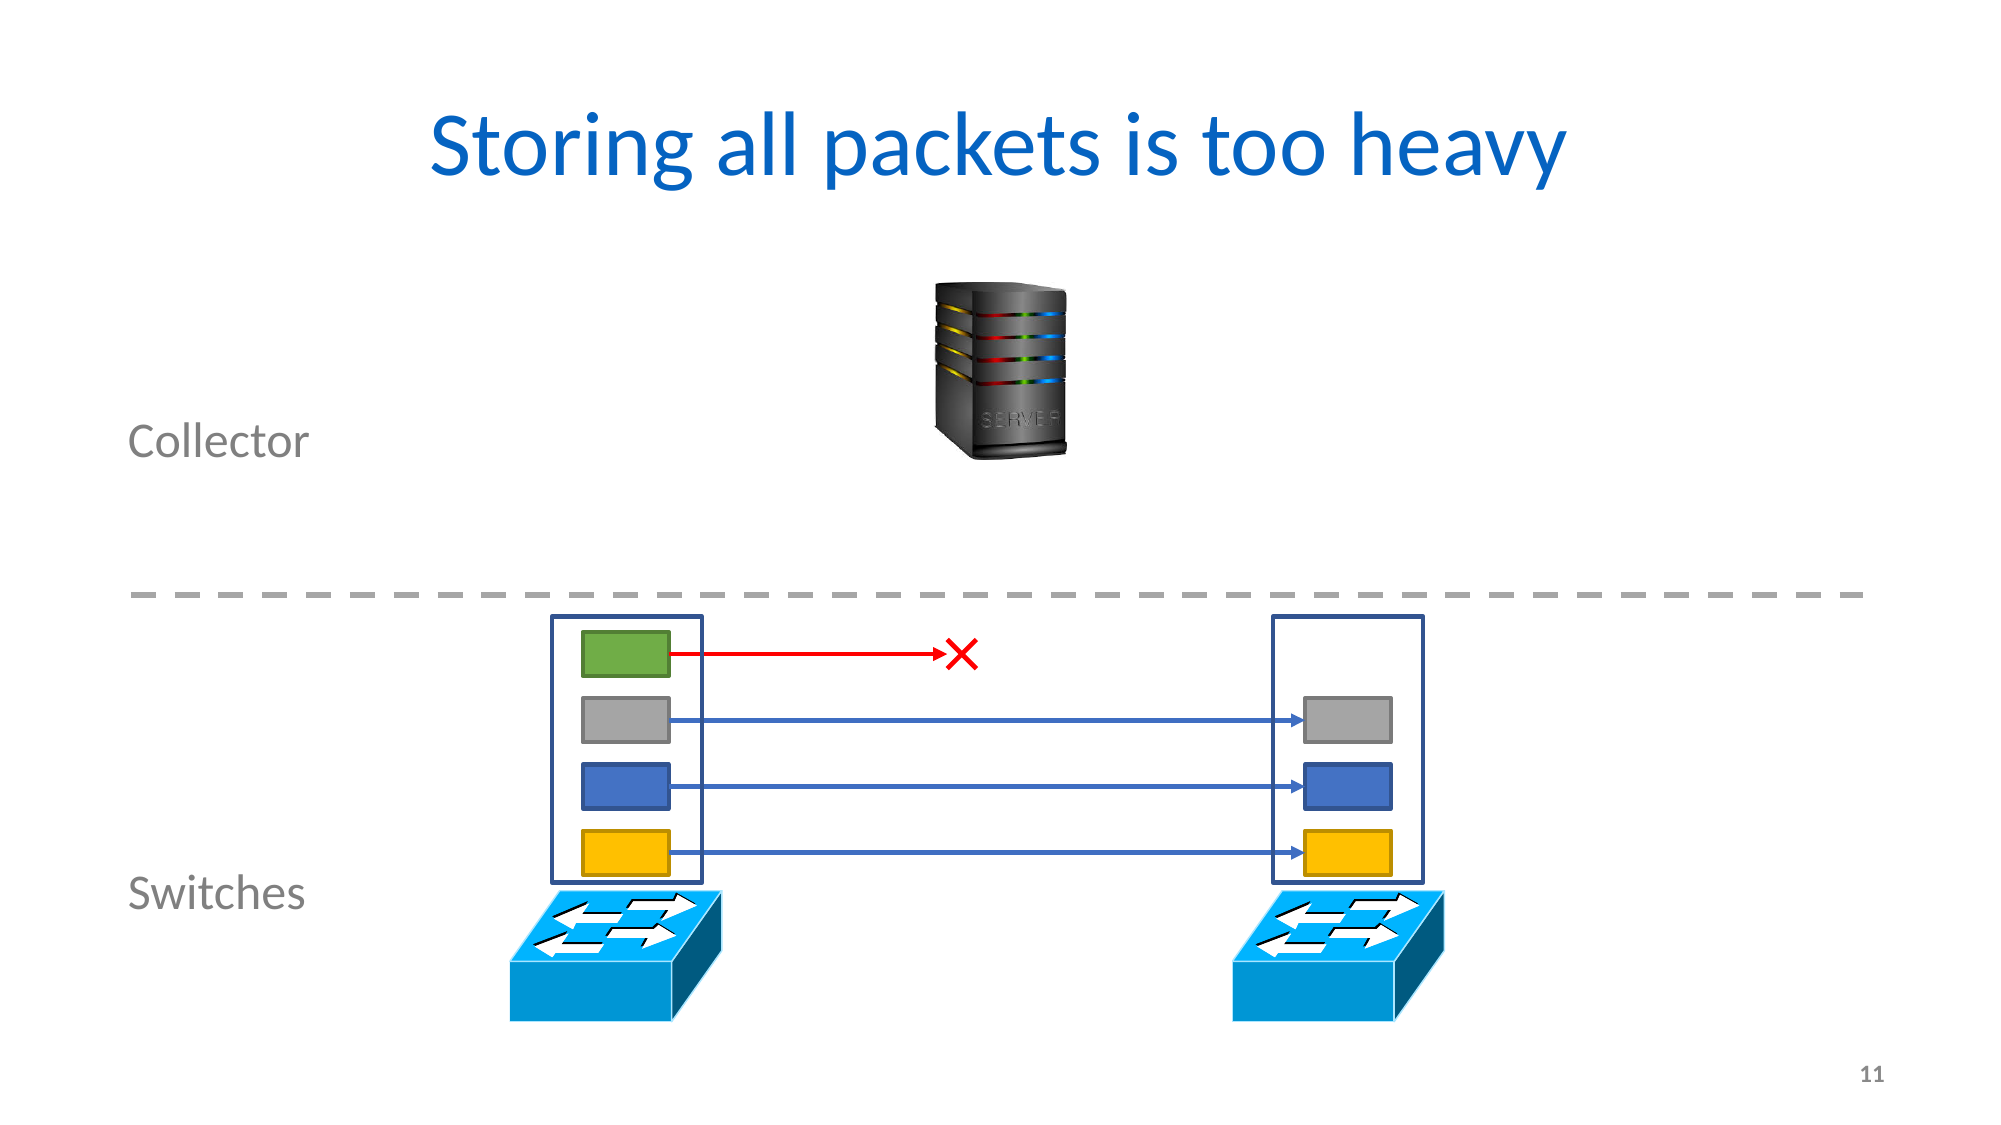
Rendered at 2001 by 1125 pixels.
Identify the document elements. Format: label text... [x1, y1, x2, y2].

picture [933, 282, 1067, 461]
picture [509, 890, 724, 1025]
text_box Collector [113, 399, 326, 475]
title Storing all packets is too heavy [99, 44, 1901, 233]
slide_number 11 [1433, 1042, 1900, 1103]
text_box [550, 615, 704, 885]
text_box [1271, 615, 1425, 885]
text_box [946, 639, 977, 669]
picture [1231, 890, 1446, 1025]
text_box Switches [113, 852, 321, 928]
